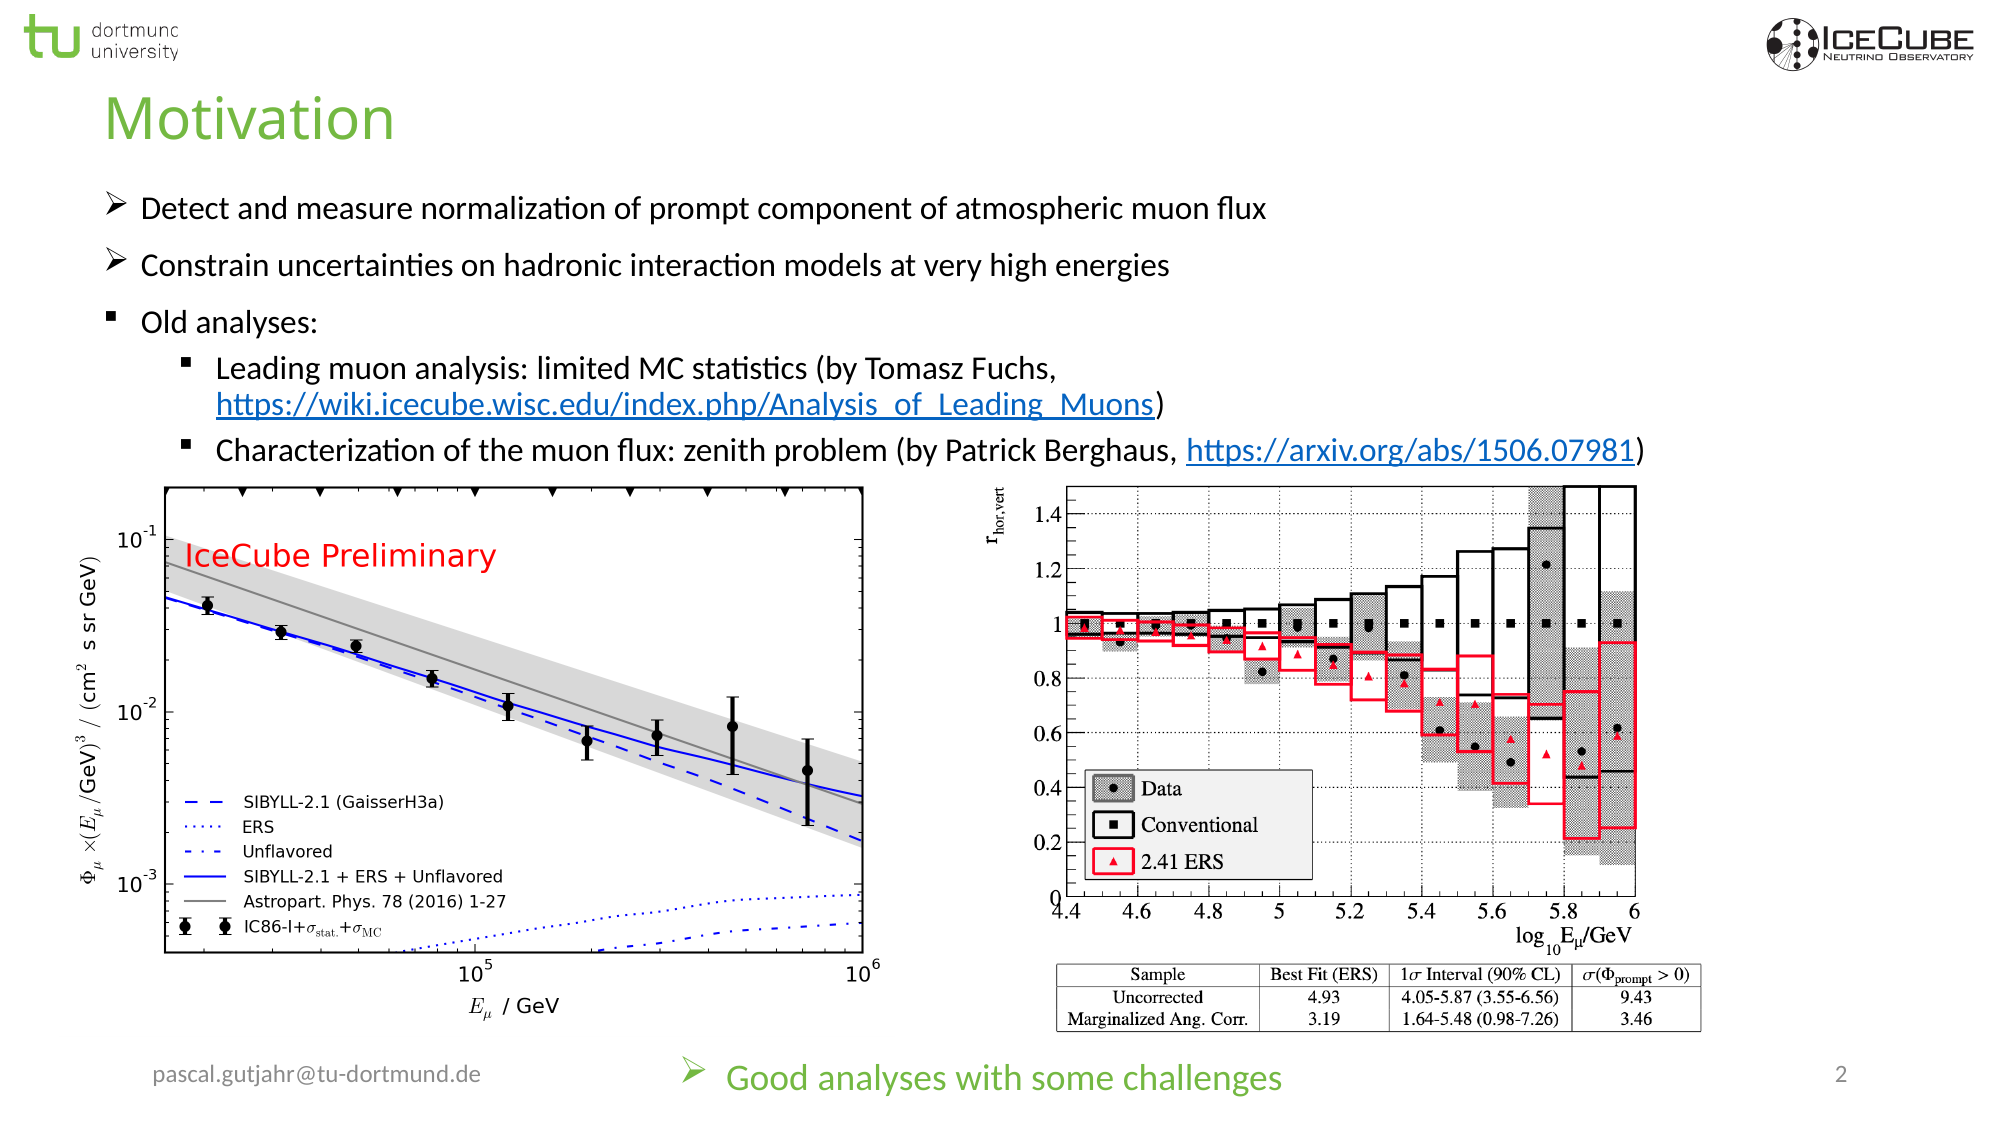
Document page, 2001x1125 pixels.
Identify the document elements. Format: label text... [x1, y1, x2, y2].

picture [972, 473, 1706, 1037]
text_box Good analyses with some challenges [664, 995, 1413, 1105]
list Detect and measure normalization of prompt component of atmospheric muon flux Constrain uncertainties on hadronic interaction models at very high energies Old analyses: Leading muon analysis: limited MC statistics (by Tomasz Fuchs, https://wiki.icecube.wisc.edu/index.php/Analysis_of_Leading_Muons) Characterization of the muon flux: zenith problem (by Patrick Berghaus, https://arxiv.org/abs/1506.07981) [88, 183, 1863, 938]
slide_number 2 [1413, 1042, 1863, 1103]
title Motivation [88, 59, 1977, 182]
slide_number pascal.gutjahr@tu-dortmund.de [137, 1042, 588, 1103]
picture [59, 473, 895, 1037]
